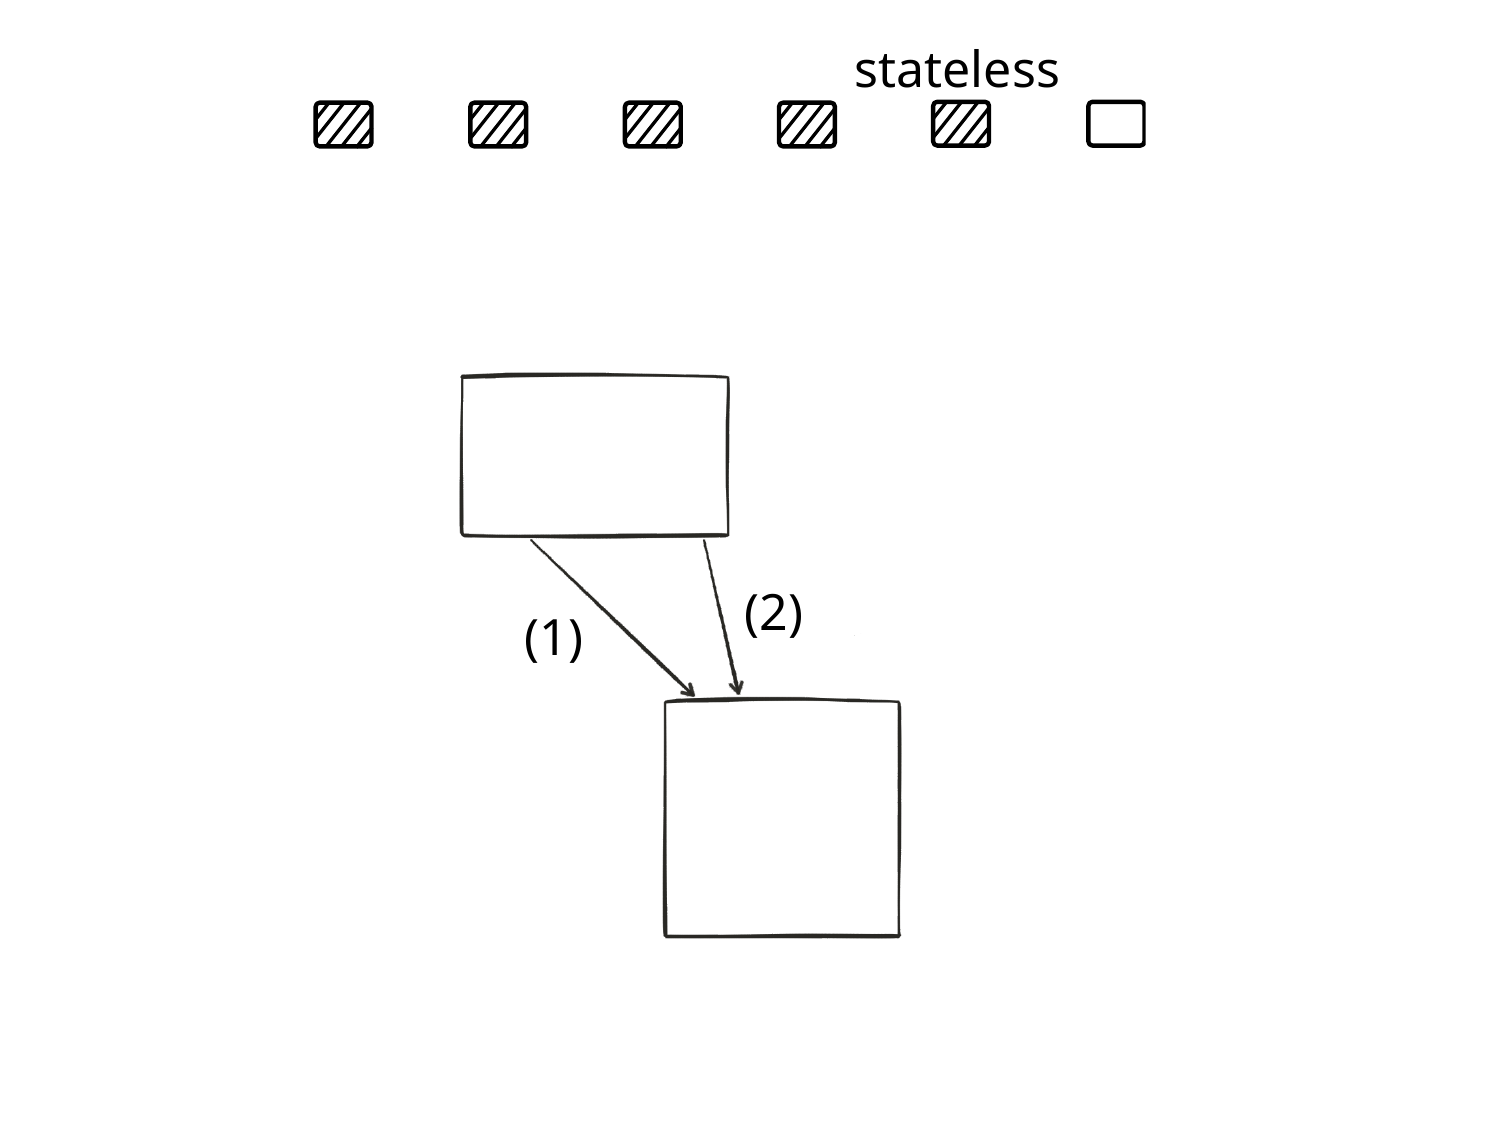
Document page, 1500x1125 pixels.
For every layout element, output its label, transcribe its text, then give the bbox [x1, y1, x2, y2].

picture [776, 99, 838, 150]
picture [1084, 97, 1146, 148]
picture [264, 306, 1176, 991]
text_box stateless [839, 29, 1076, 105]
picture [312, 99, 374, 150]
picture [467, 99, 529, 150]
picture [930, 98, 992, 149]
picture [621, 99, 684, 150]
